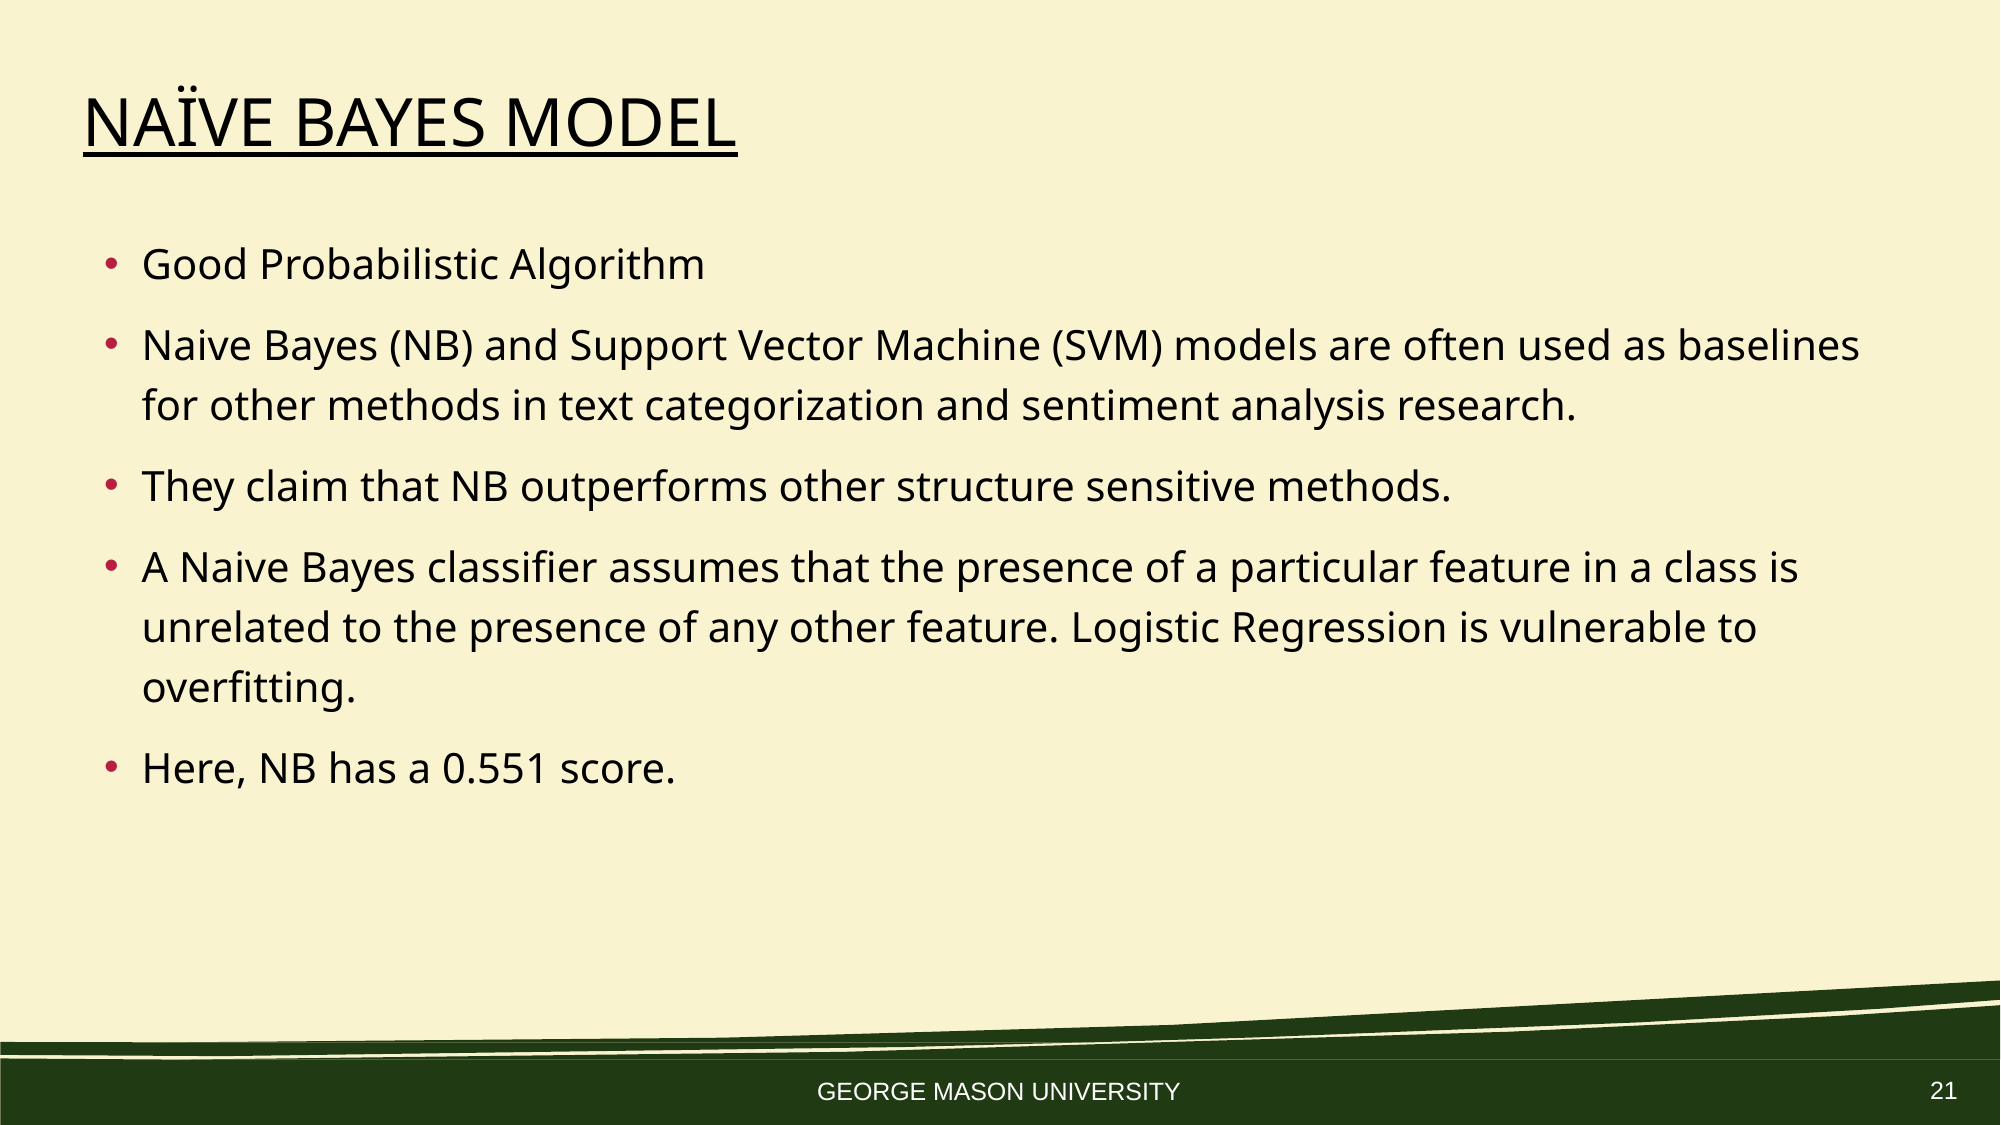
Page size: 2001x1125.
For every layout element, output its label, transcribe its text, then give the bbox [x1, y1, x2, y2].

slide_number 21 [1925, 1076, 1975, 1105]
title Naïve bayes modEL [82, 79, 1858, 172]
list Good Probabilistic Algorithm Naive Bayes (NB) and Support Vector Machine (SVM) models are often used as baselines for other methods in text categorization and sentiment analysis research. They claim that NB outperforms other structure sensitive methods. A Naive Bayes classifier assumes that the presence of a particular feature in a class is unrelated to the presence of any other feature. Logistic Regression is vulnerable to overfitting. Here, NB has a 0.551 score. [103, 123, 1897, 1108]
